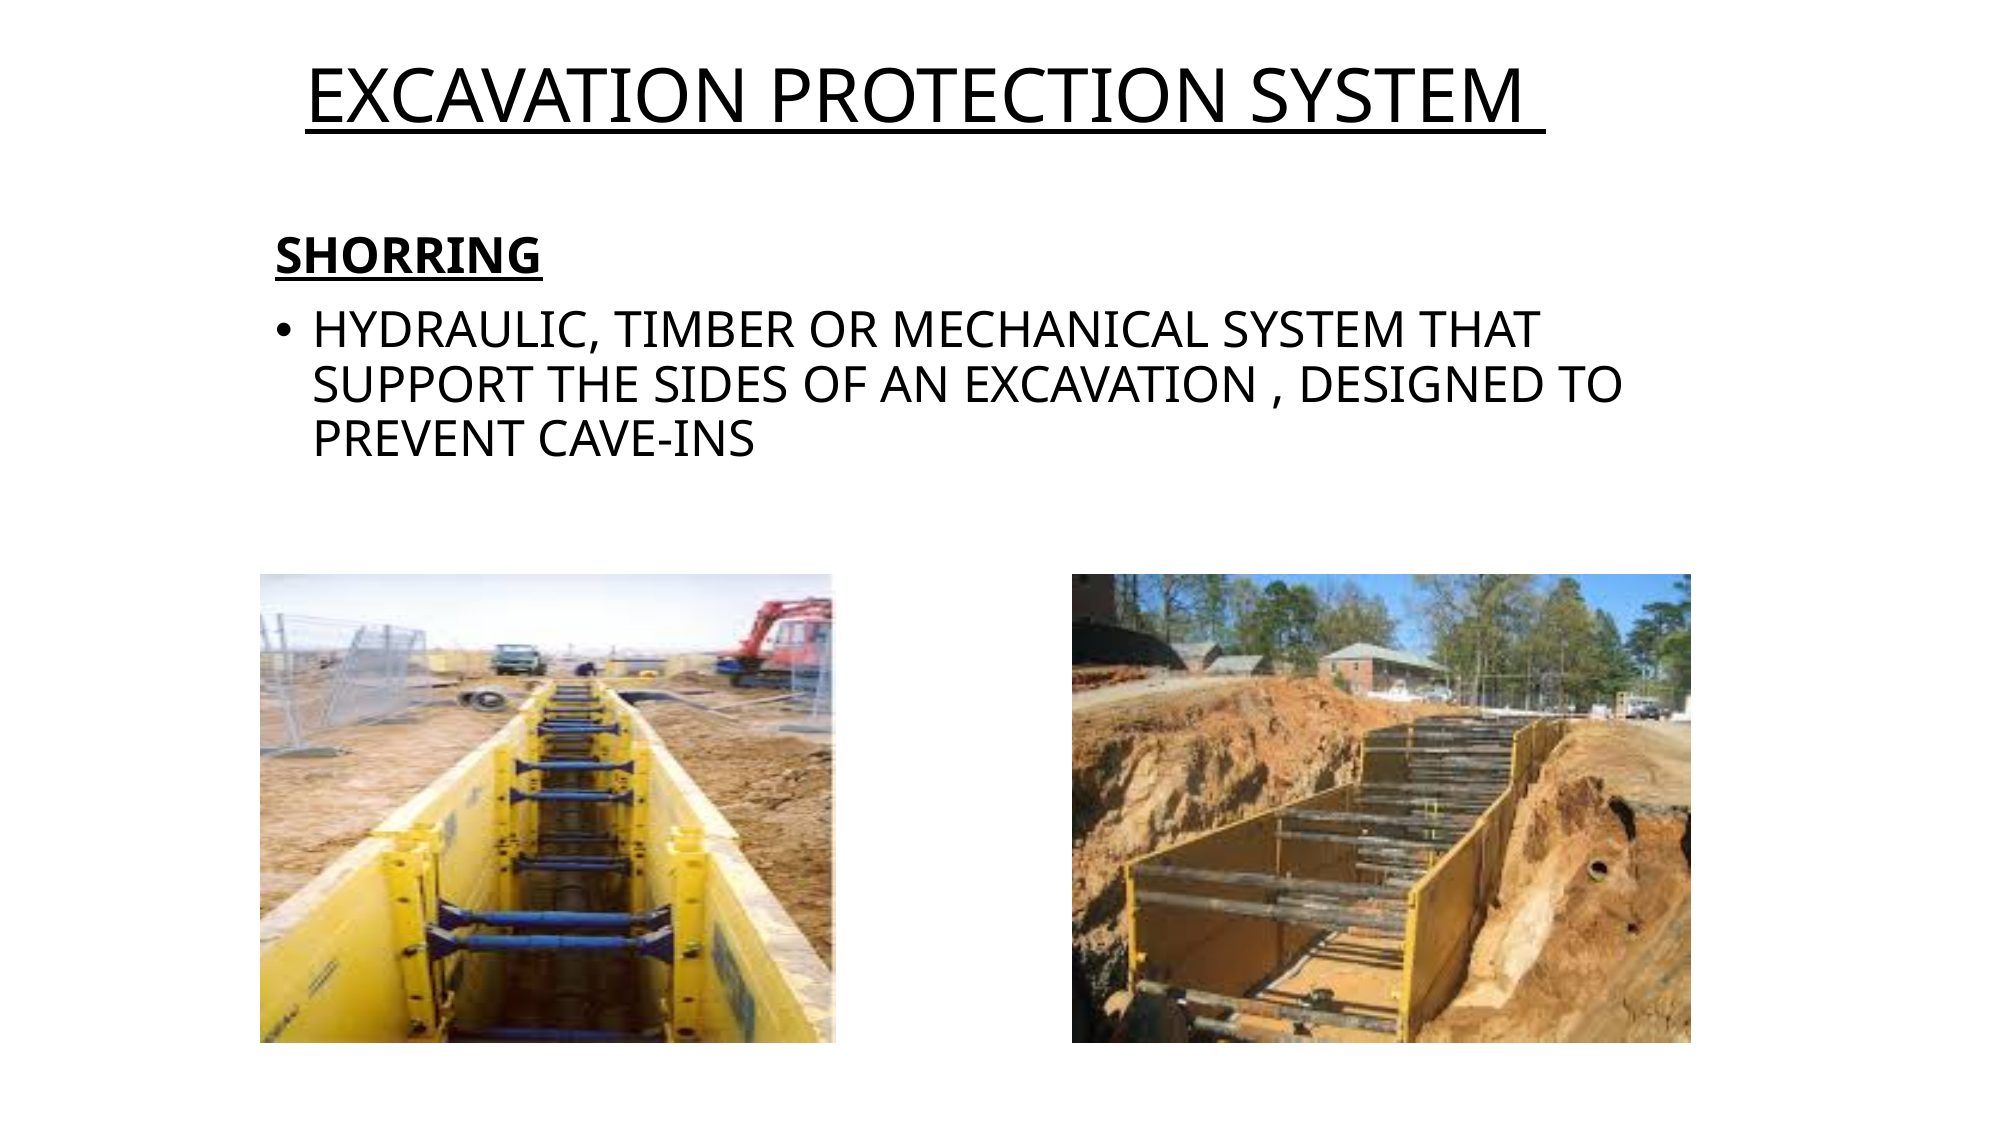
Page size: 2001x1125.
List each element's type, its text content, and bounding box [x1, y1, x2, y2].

text_box SHORRING HYDRAULIC, TIMBER OR MECHANICAL SYSTEM THAT SUPPORT THE SIDES OF AN EXCAVATION , DESIGNED TO PREVENT CAVE-INS [1496, 222, 1723, 1061]
text_box [33, 249, 1496, 1088]
picture [1072, 574, 1691, 1043]
text_box EXCAVATION PROTECTION SYSTEM [260, 50, 1711, 264]
picture [260, 574, 836, 1043]
